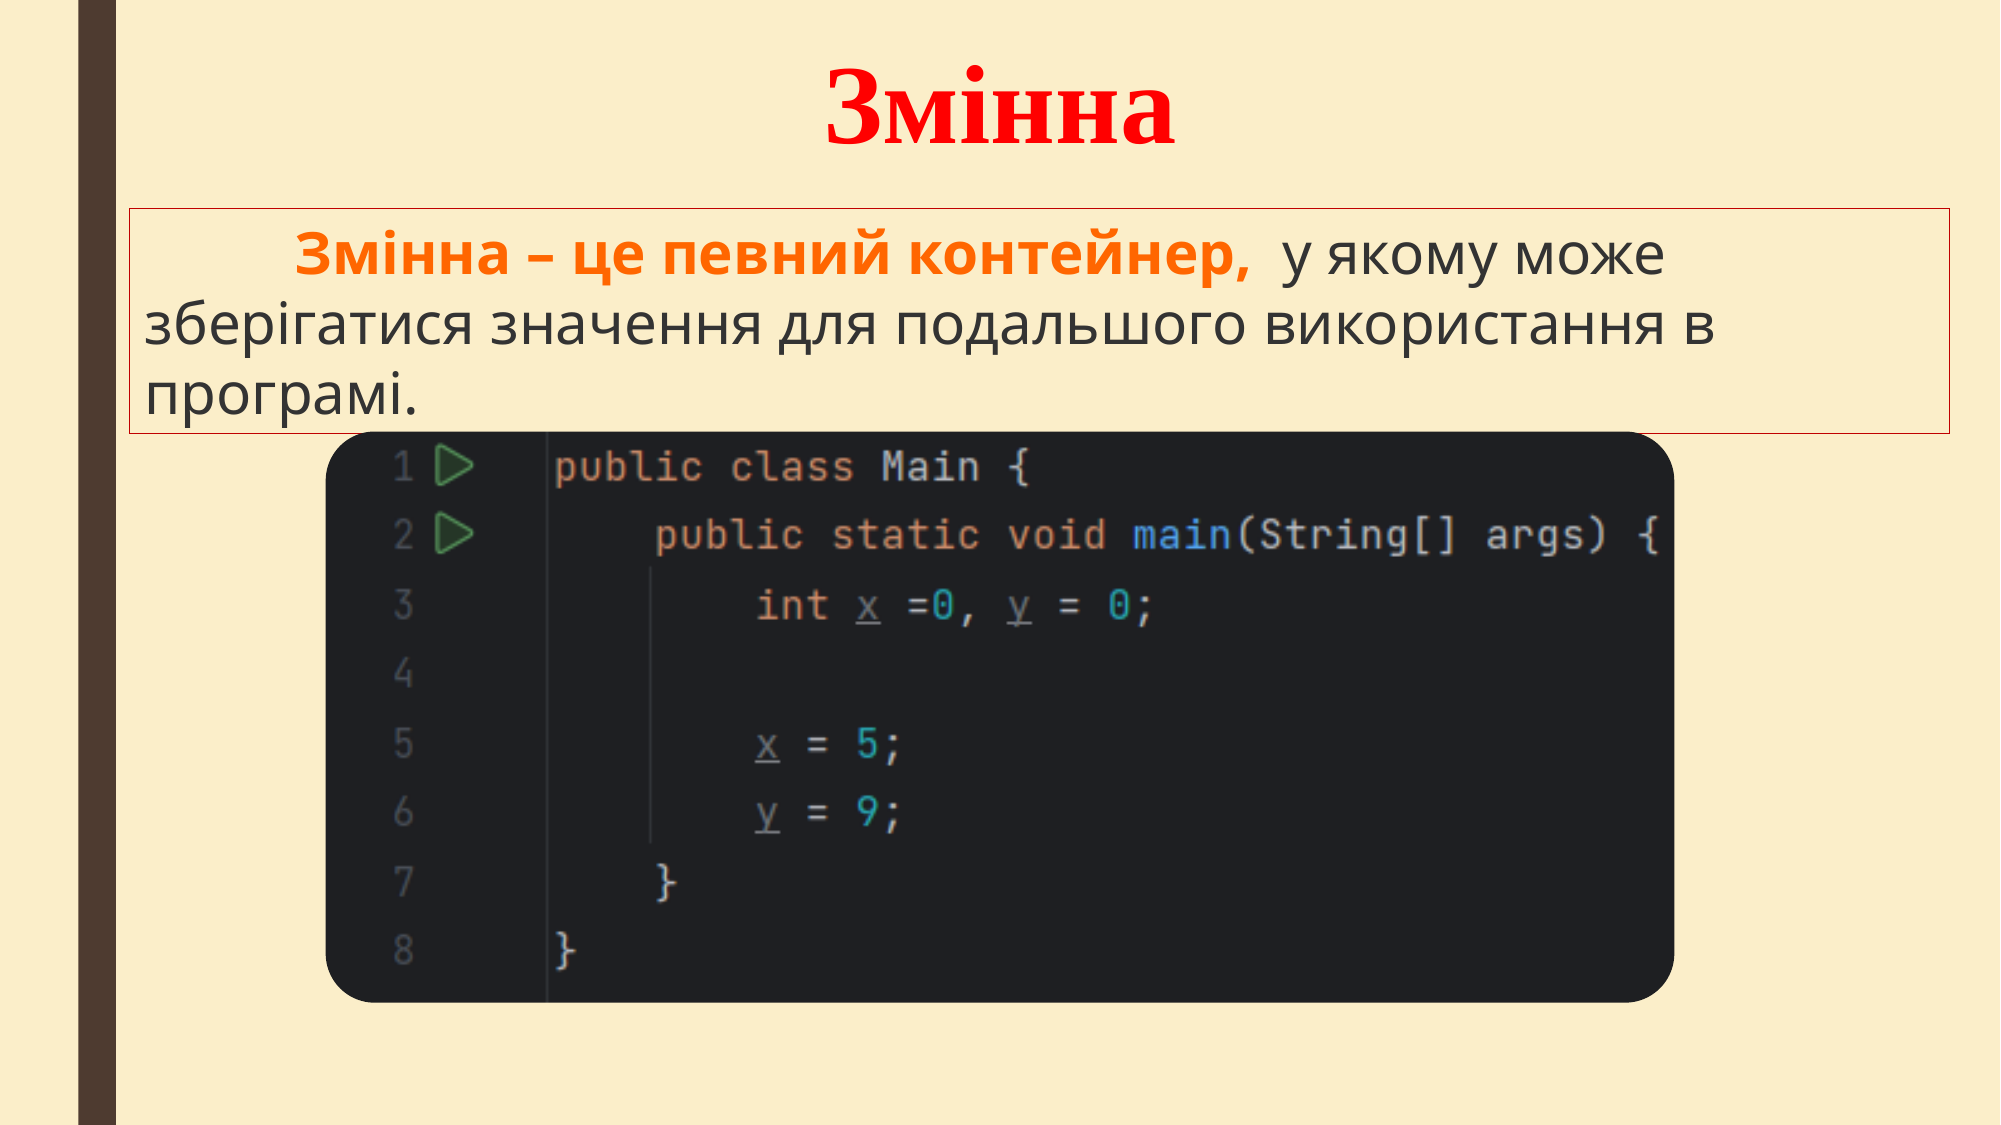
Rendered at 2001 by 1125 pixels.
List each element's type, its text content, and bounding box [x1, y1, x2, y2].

text_box Змінна – це певний контейнер, у якому може зберігатися значення для подальшого використання в програмі. [129, 208, 1950, 434]
text_box Змінна [626, 24, 1374, 174]
picture [325, 431, 1675, 1003]
